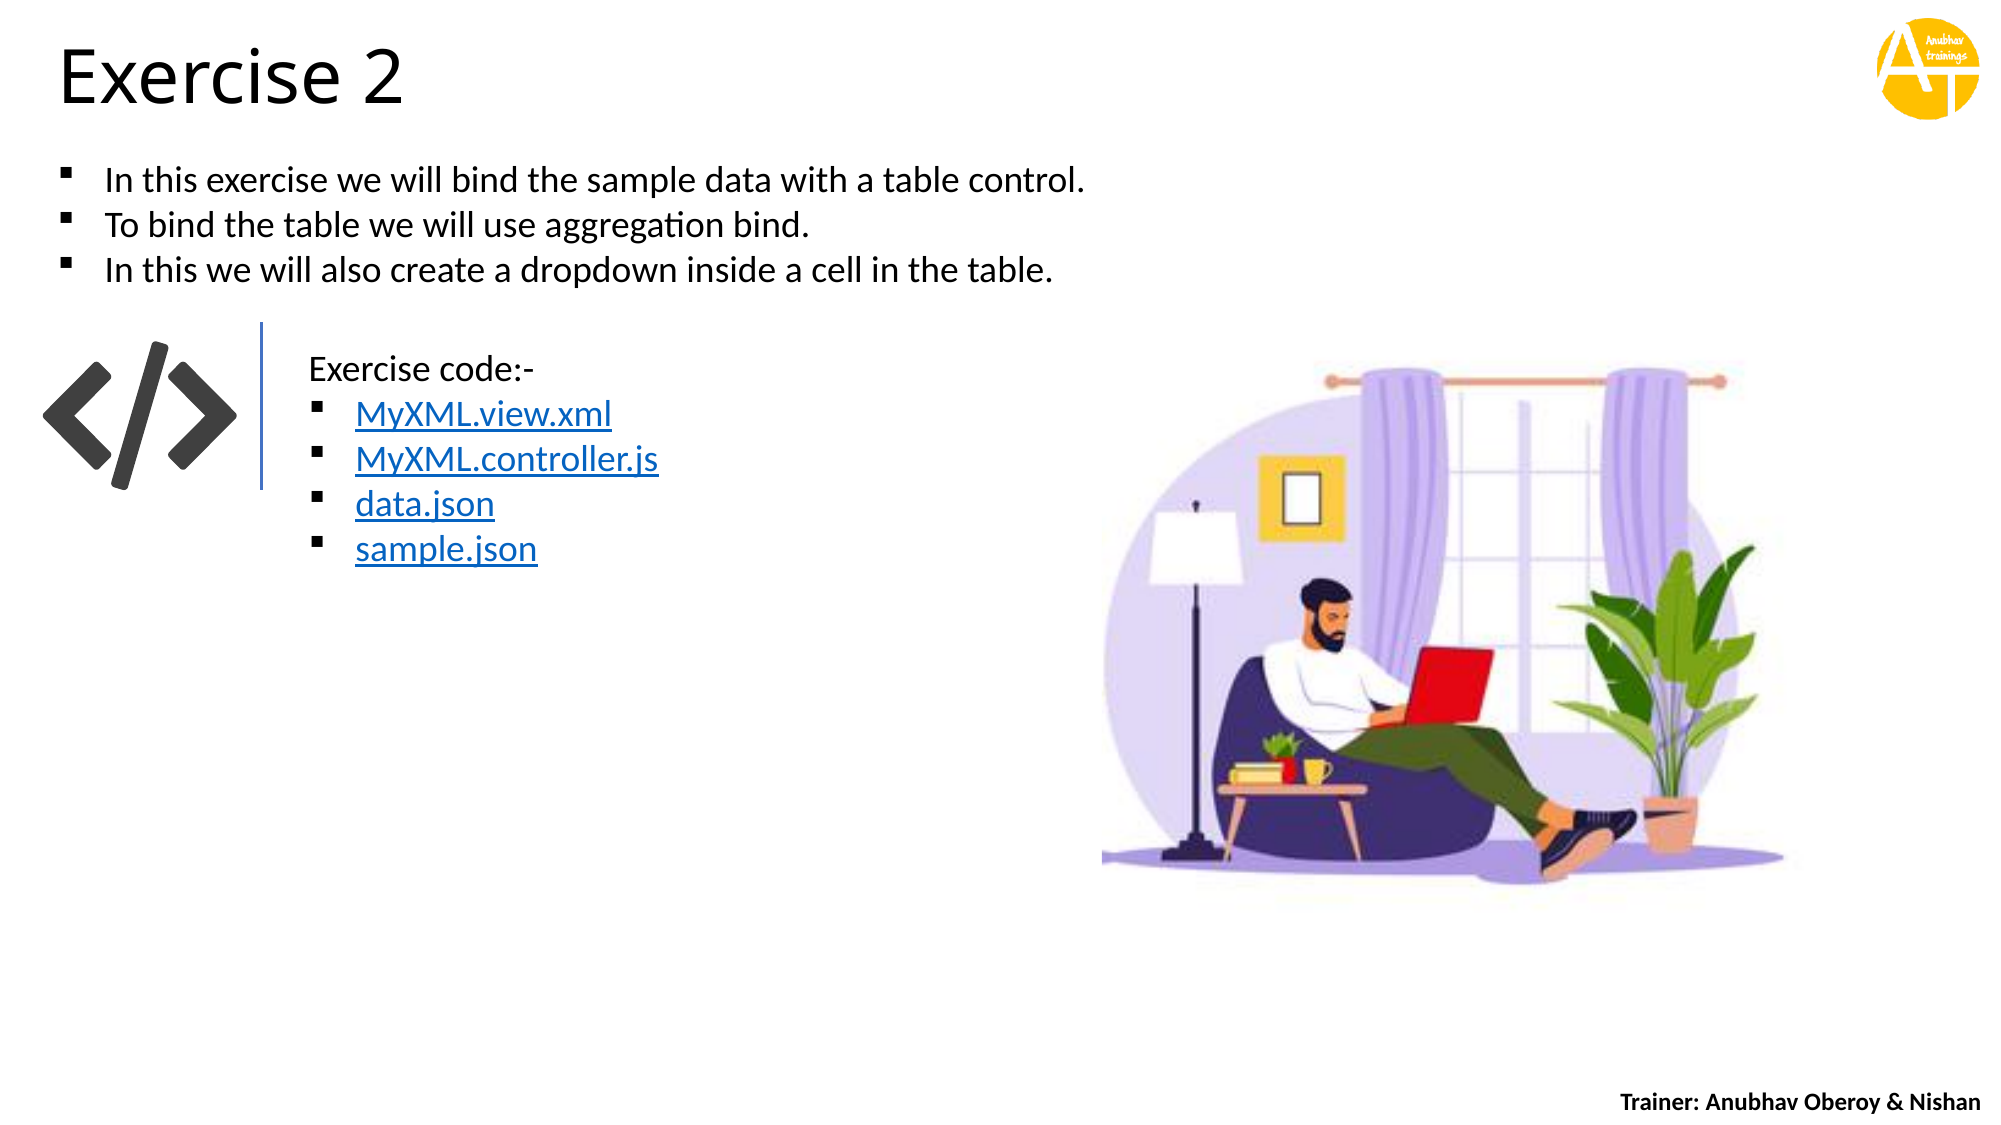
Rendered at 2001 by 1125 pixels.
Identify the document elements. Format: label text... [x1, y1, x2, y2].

text_box Exercise 2 [42, 30, 1867, 147]
picture [1866, 11, 1985, 128]
text_box Exercise code:- MyXML.view.xml MyXML.controller.js data.json sample.json [293, 336, 1101, 577]
footer Trainer: Anubhav Oberoy & Nishan [1568, 1077, 1998, 1123]
text_box In this exercise we will bind the sample data with a table control. To bind the table we will use aggregation bind. In this we will also create a dropdown inside a cell in the table. [42, 147, 1867, 298]
picture [1101, 244, 1867, 1010]
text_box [42, 341, 237, 491]
